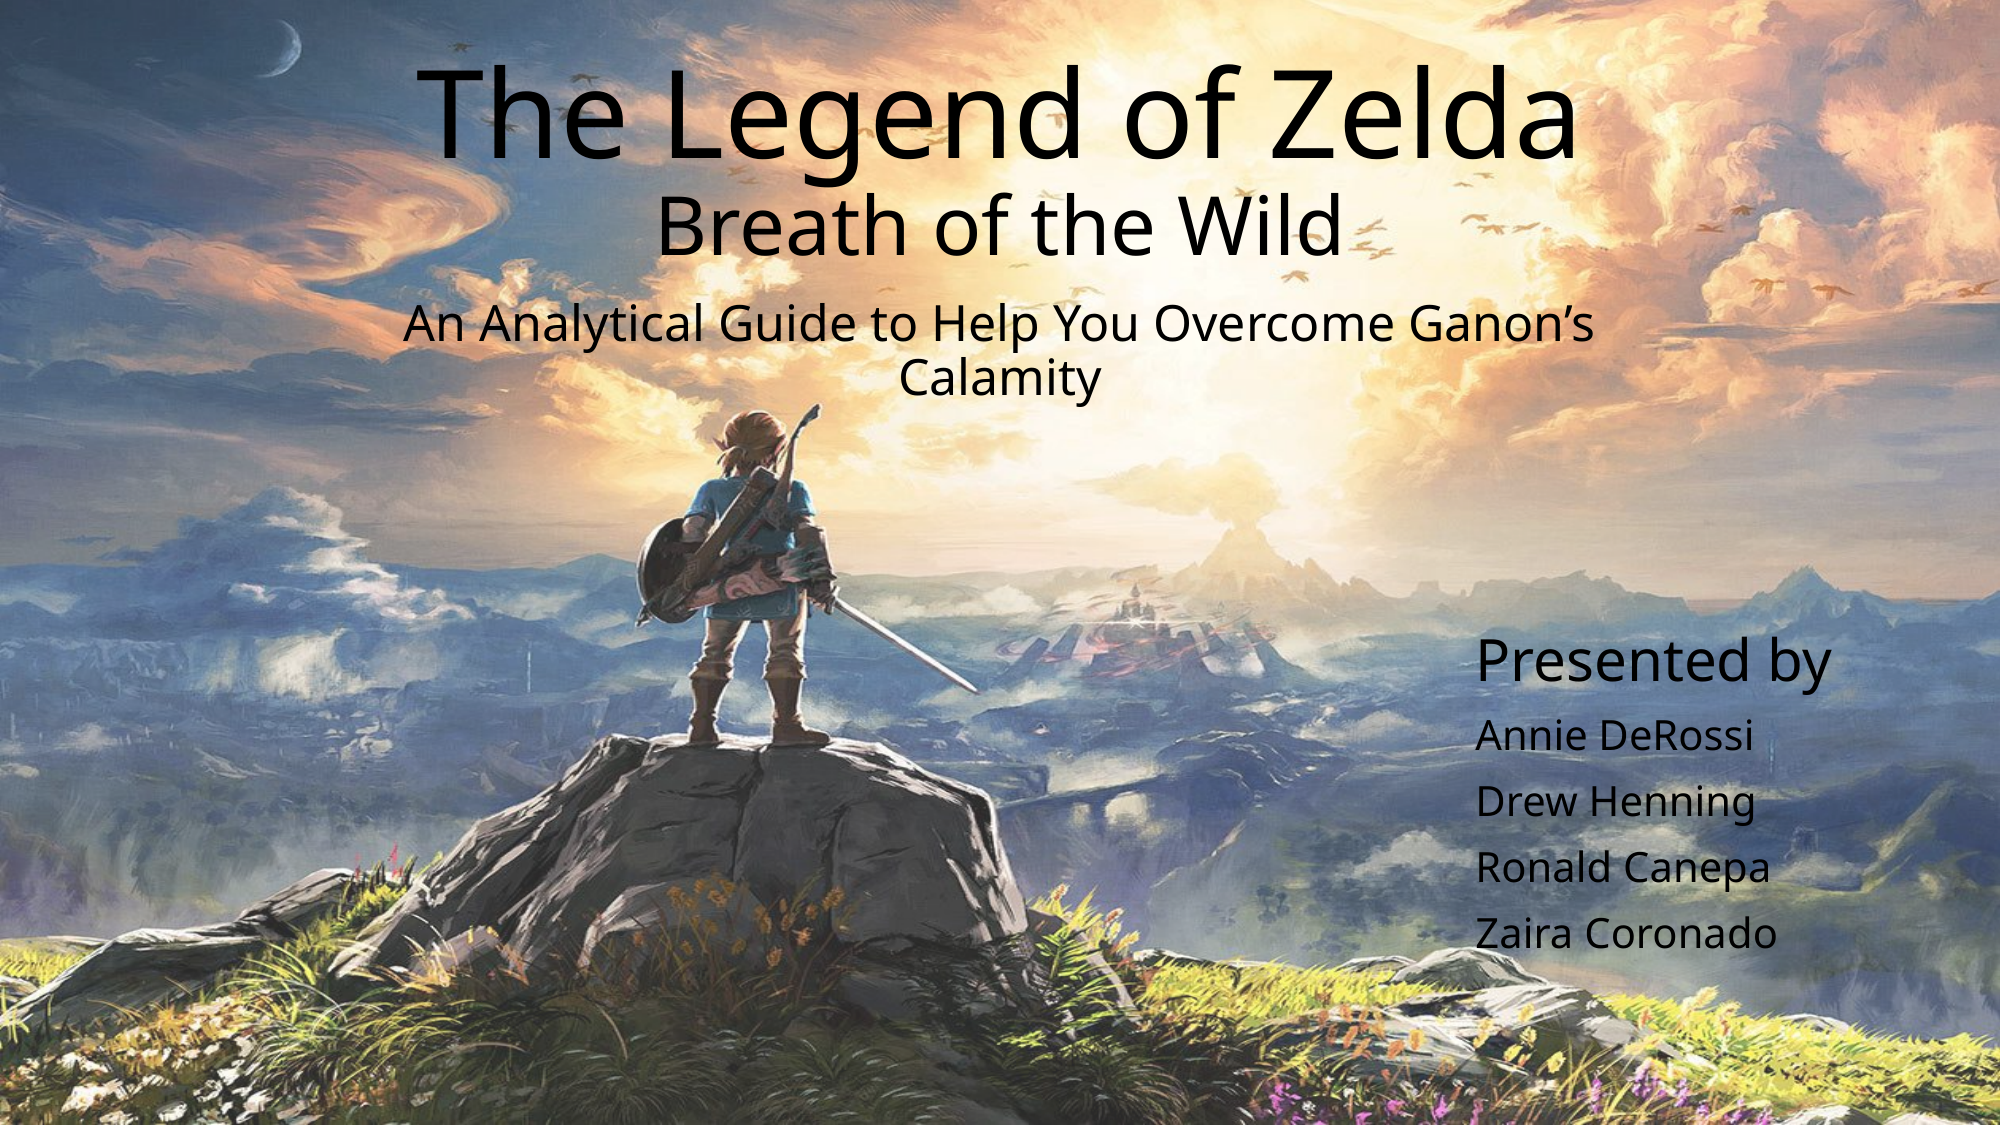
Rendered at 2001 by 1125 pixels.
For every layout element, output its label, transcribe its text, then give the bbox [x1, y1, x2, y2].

title The Legend of Zelda Breath of the Wild [400, 27, 1600, 281]
text_box Daybreaker [0, 0, 2000, 1125]
text_box Presented by Annie DeRossi Drew Henning Ronald Canepa Zaira Coronado [1460, 623, 1889, 1008]
subtitle An Analytical Guide to Help You Overcome Ganon’s Calamity [325, 290, 1675, 392]
